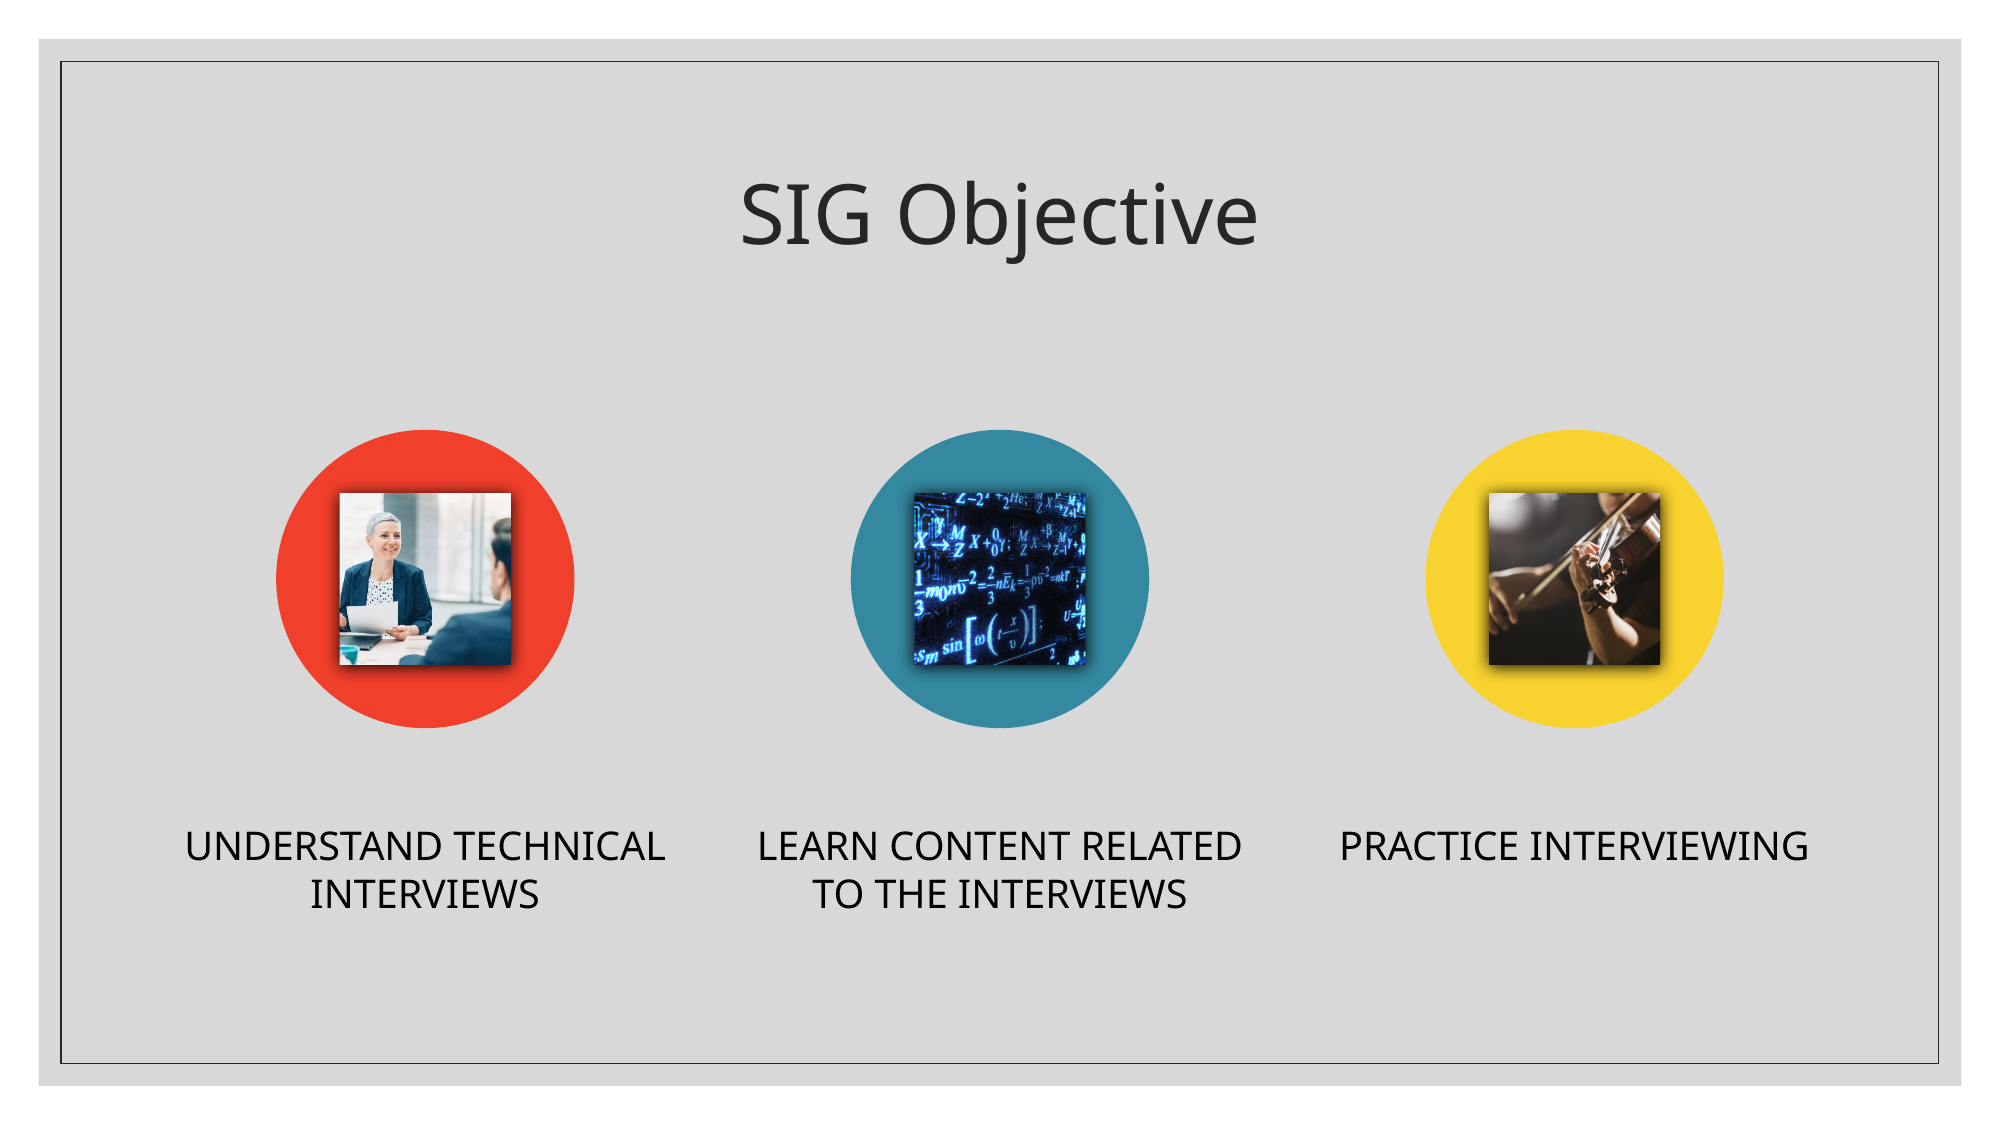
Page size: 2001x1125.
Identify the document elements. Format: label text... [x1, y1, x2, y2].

title SIG Objective [174, 105, 1825, 331]
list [174, 378, 1825, 991]
